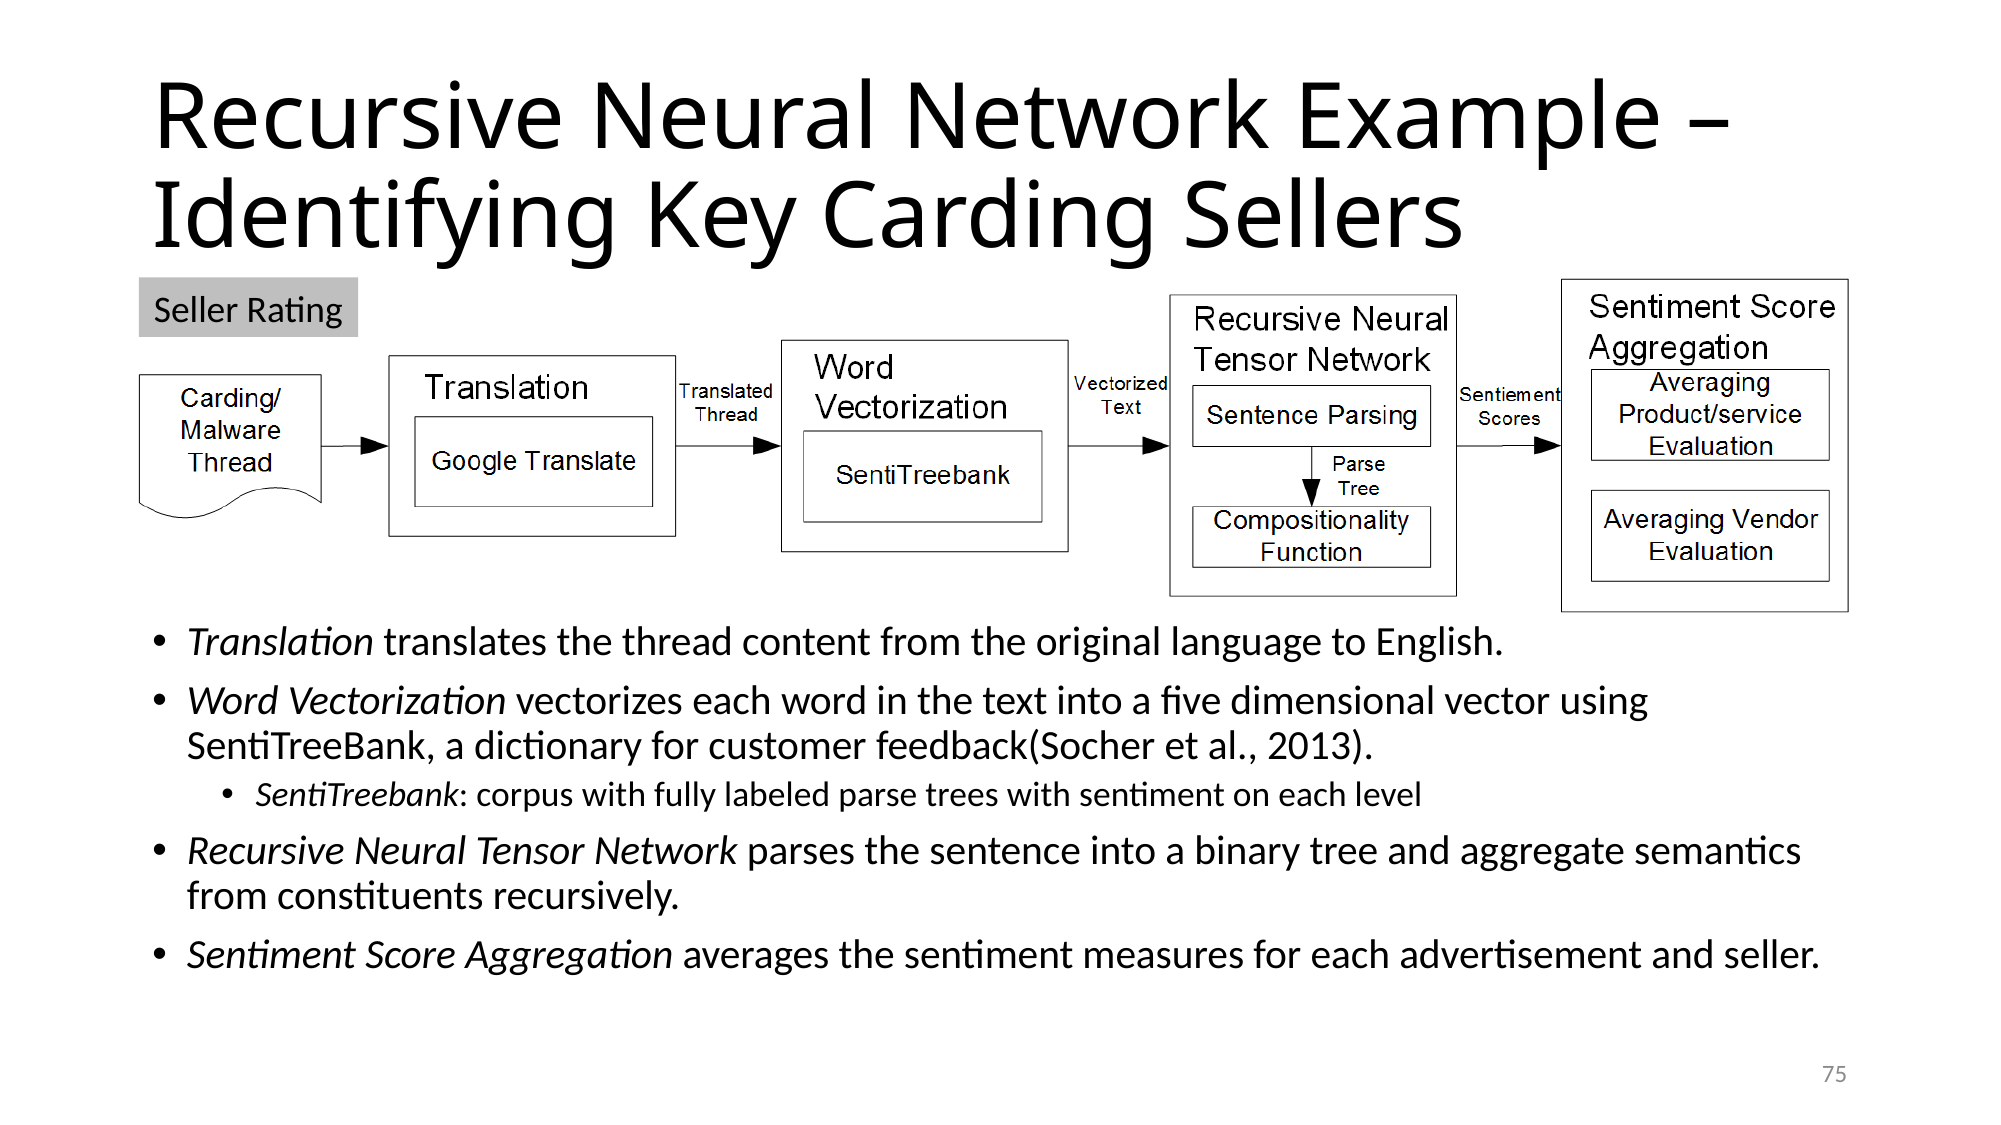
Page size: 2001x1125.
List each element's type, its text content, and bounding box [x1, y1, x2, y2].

slide_number 75 [1412, 1042, 1863, 1103]
list Translation translates the thread content from the original language to English. Word Vectorization vectorizes each word in the text into a five dimensional vector using SentiTreeBank, a dictionary for customer feedback(Socher et al., 2013). SentiTreebank: corpus with fully labeled parse trees with sentiment on each level Recursive Neural Tensor Network parses the sentence into a binary tree and aggregate semantics from constituents recursively. Sentiment Score Aggregation averages the sentiment measures for each advertisement and seller. [137, 613, 1863, 1014]
picture [137, 277, 1863, 613]
title Recursive Neural Network Example – Identifying Key Carding Sellers [137, 59, 1863, 277]
